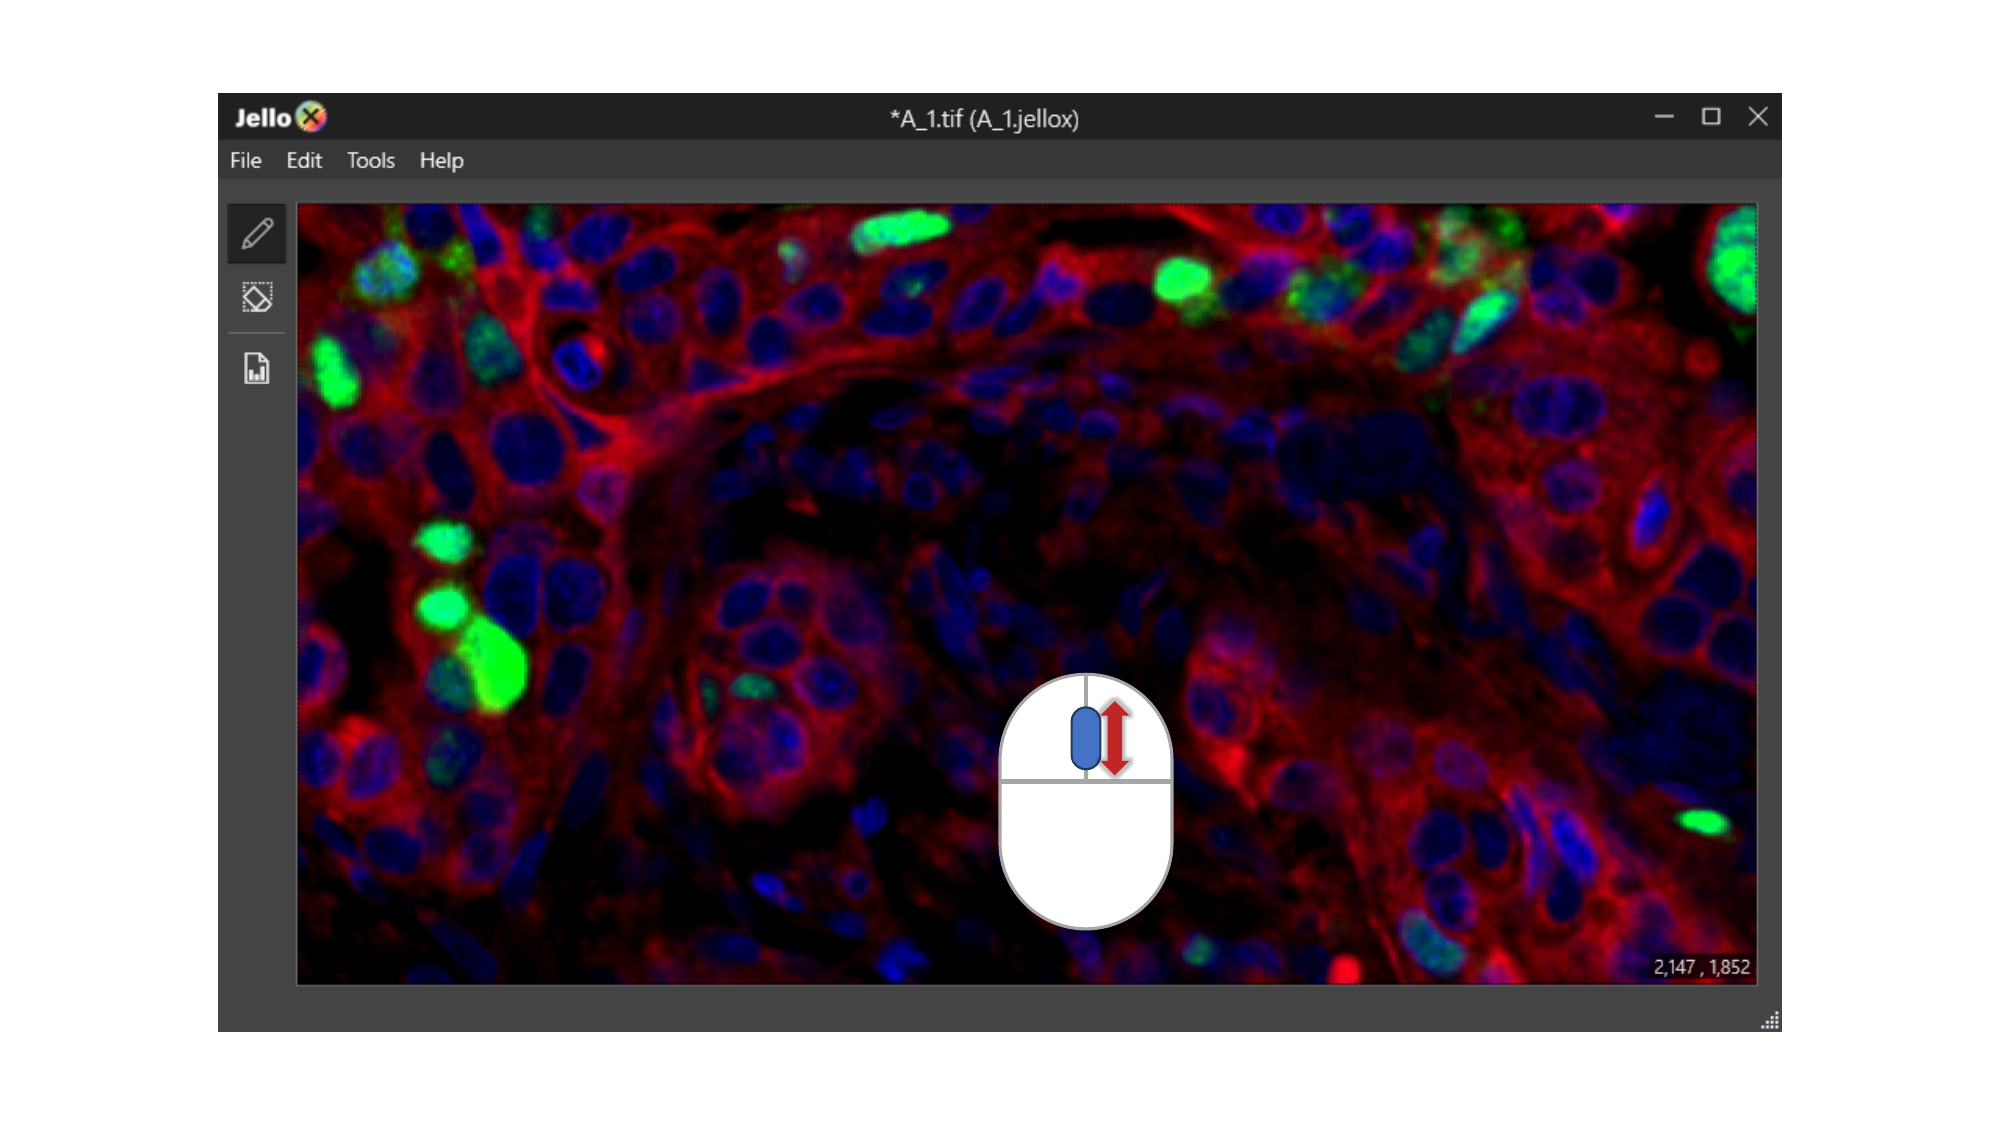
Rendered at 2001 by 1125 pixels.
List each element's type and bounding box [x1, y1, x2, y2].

text_box [999, 674, 1173, 929]
picture [218, 93, 1782, 1032]
